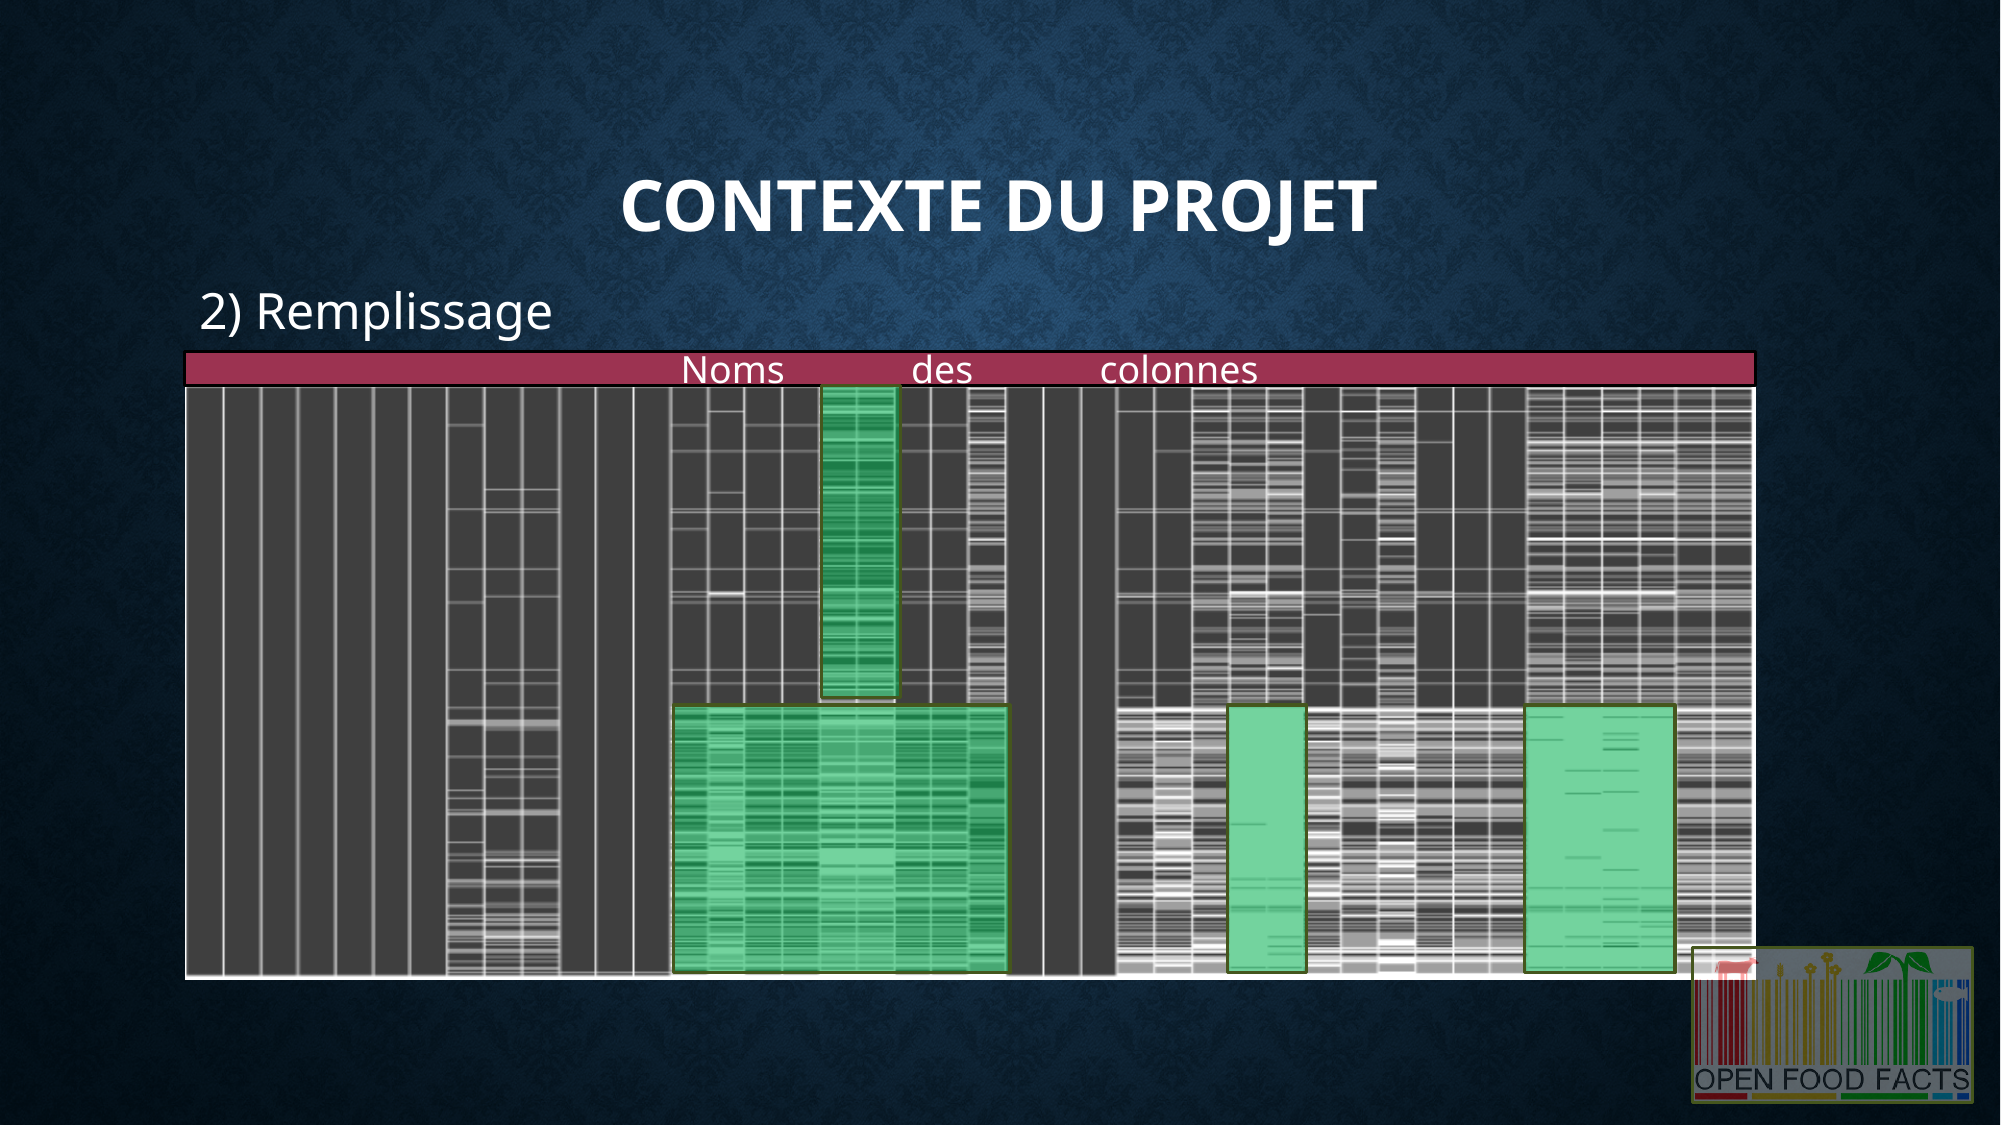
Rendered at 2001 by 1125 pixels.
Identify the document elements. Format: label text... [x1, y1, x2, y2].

text_box [1691, 946, 1974, 1104]
picture [184, 384, 1757, 981]
text_box 2) Remplissage [184, 272, 1134, 348]
title CONTEXTE DU PROJET [149, 99, 1849, 318]
text_box Noms des colonnes [183, 350, 1757, 386]
